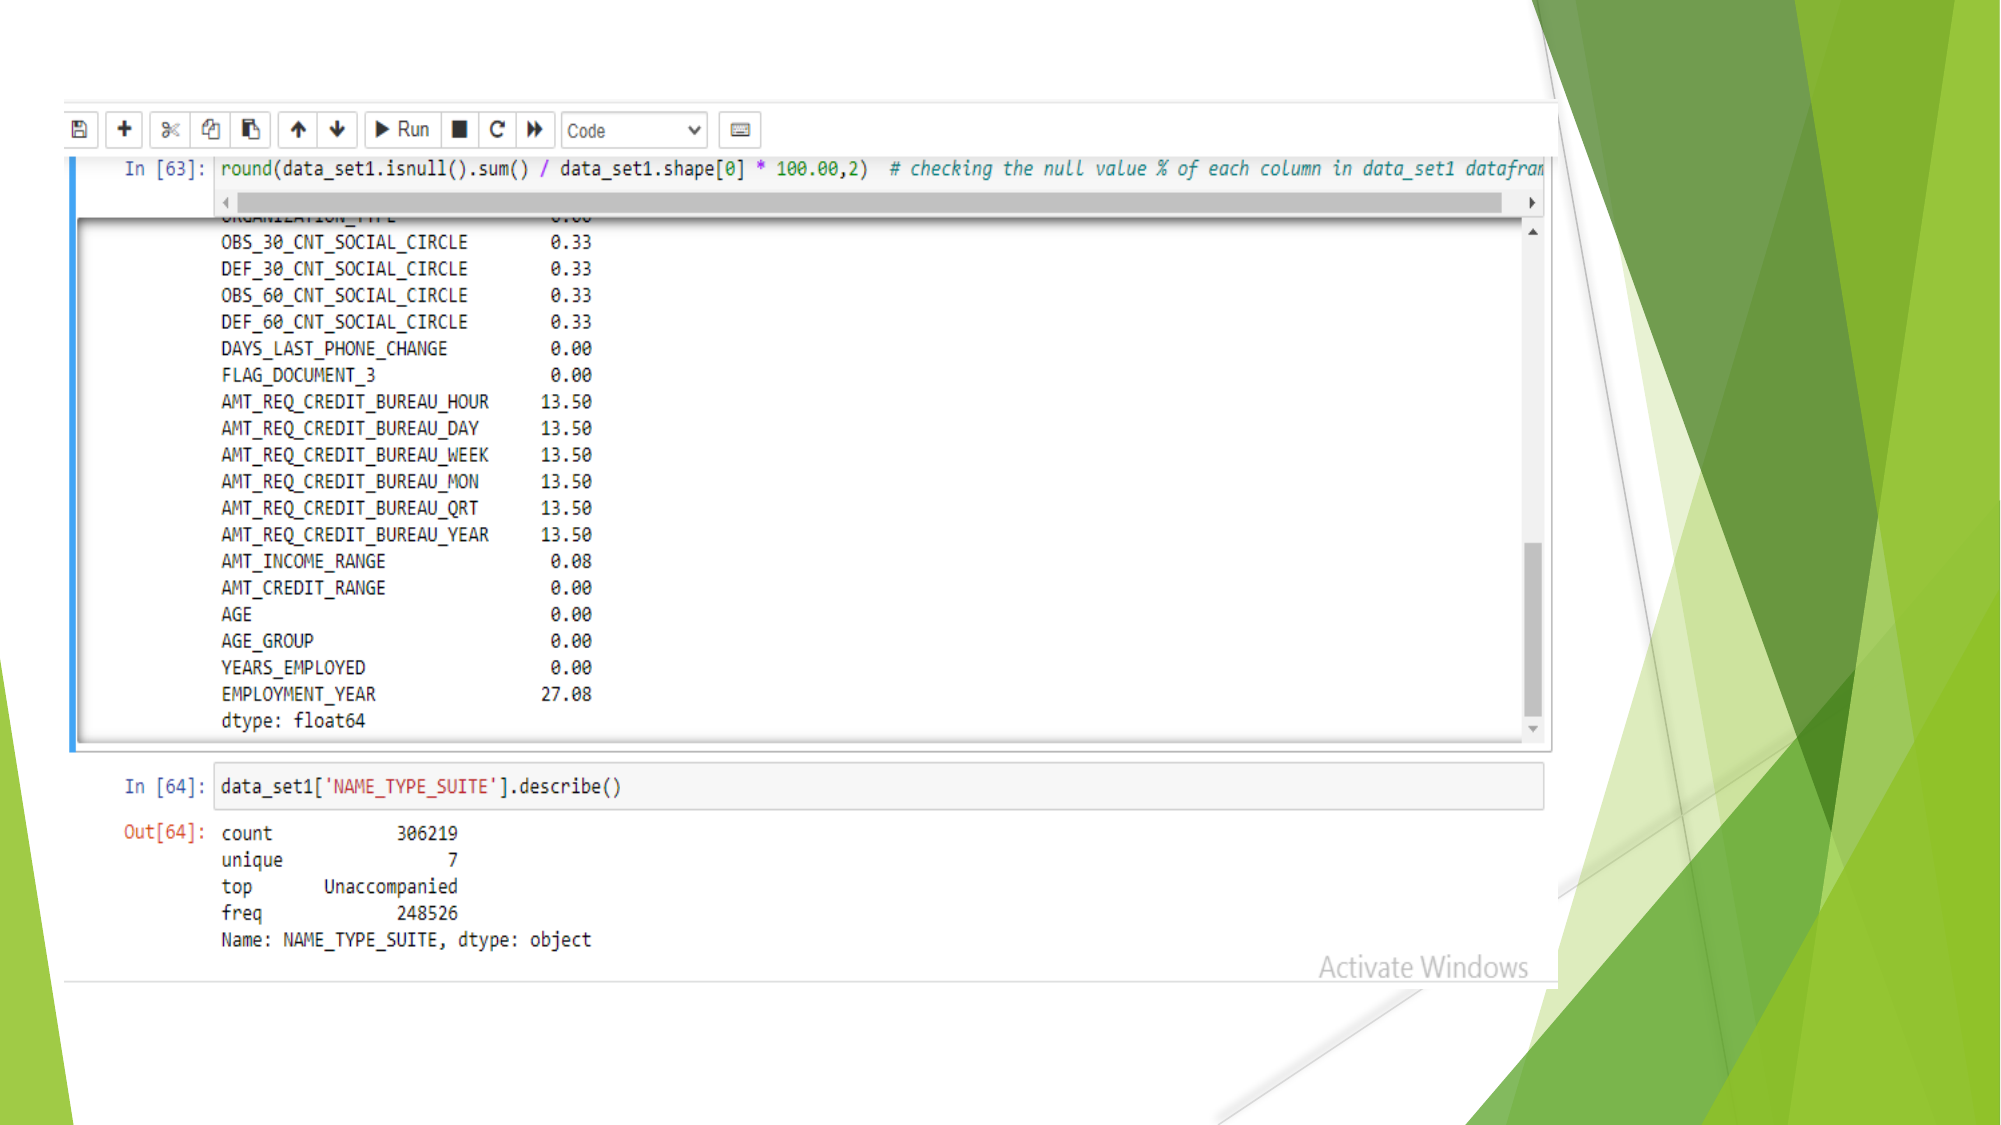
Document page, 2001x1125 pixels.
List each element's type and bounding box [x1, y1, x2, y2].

picture [63, 99, 1558, 989]
